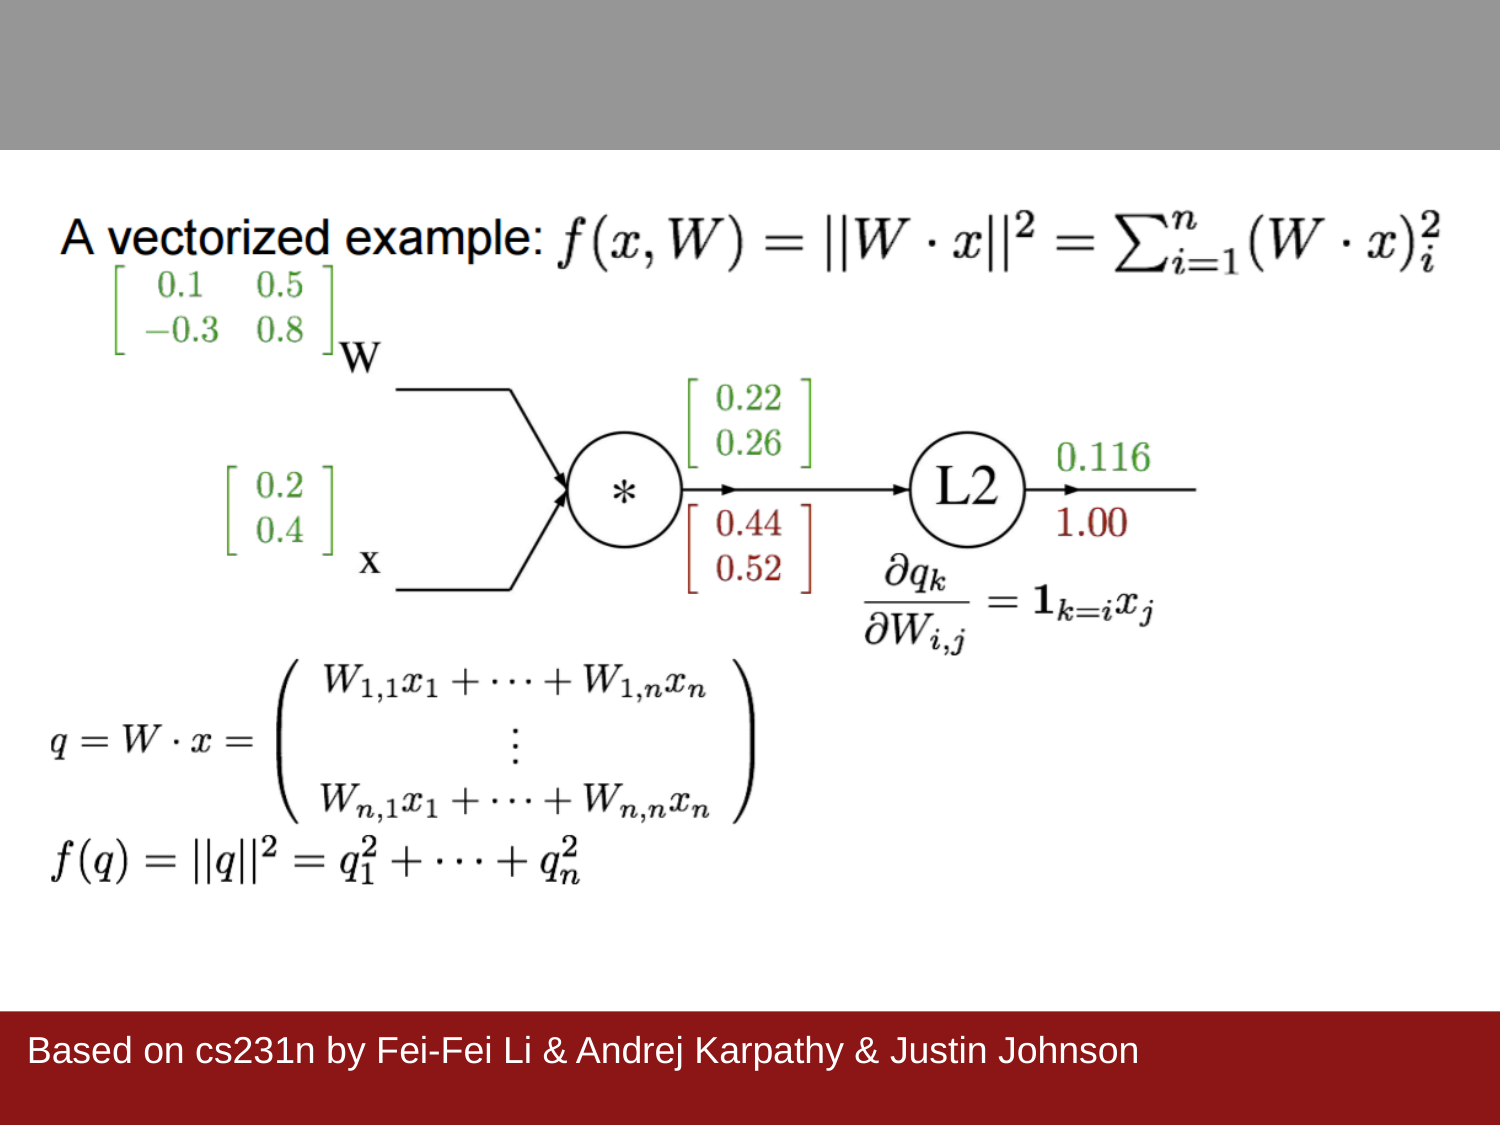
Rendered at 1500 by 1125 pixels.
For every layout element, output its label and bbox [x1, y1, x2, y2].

picture [44, 194, 1461, 894]
